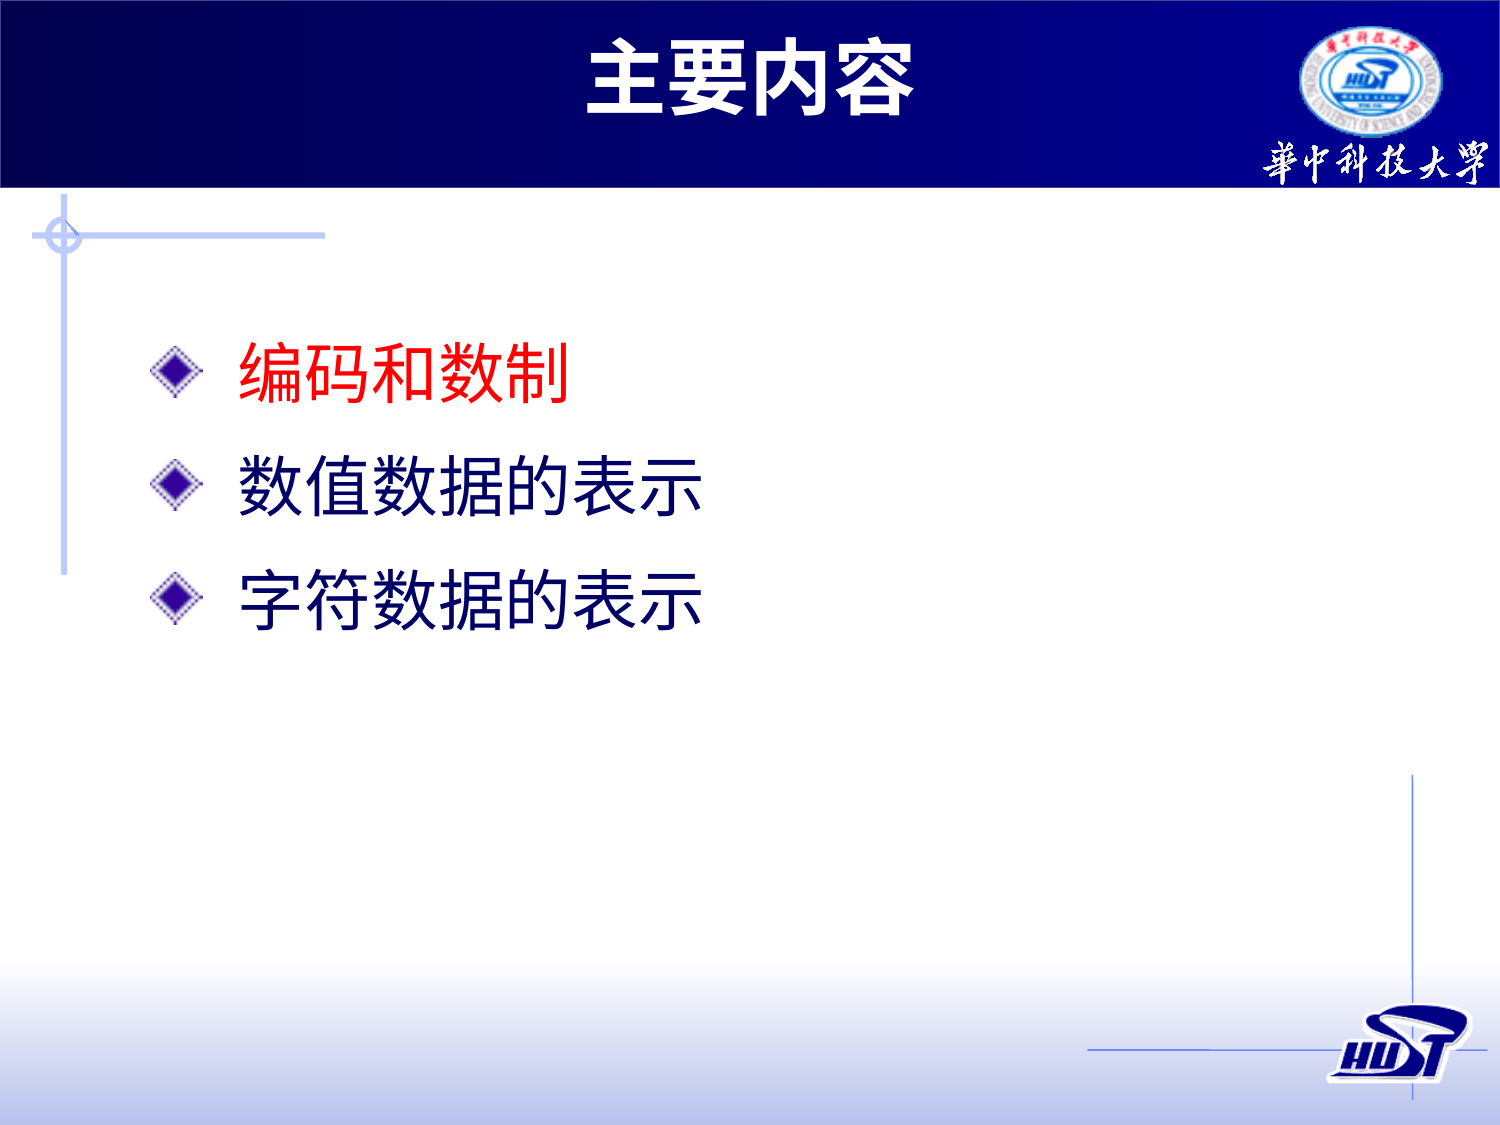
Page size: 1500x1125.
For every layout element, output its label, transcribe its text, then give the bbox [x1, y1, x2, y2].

picture [150, 459, 203, 511]
picture [150, 346, 203, 398]
picture [150, 572, 203, 625]
text_box 主要内容 [74, 16, 1425, 135]
list 编码和数制 数值数据的表示 字符数据的表示 [135, 324, 1380, 970]
picture [1299, 26, 1443, 138]
picture [1262, 140, 1488, 185]
